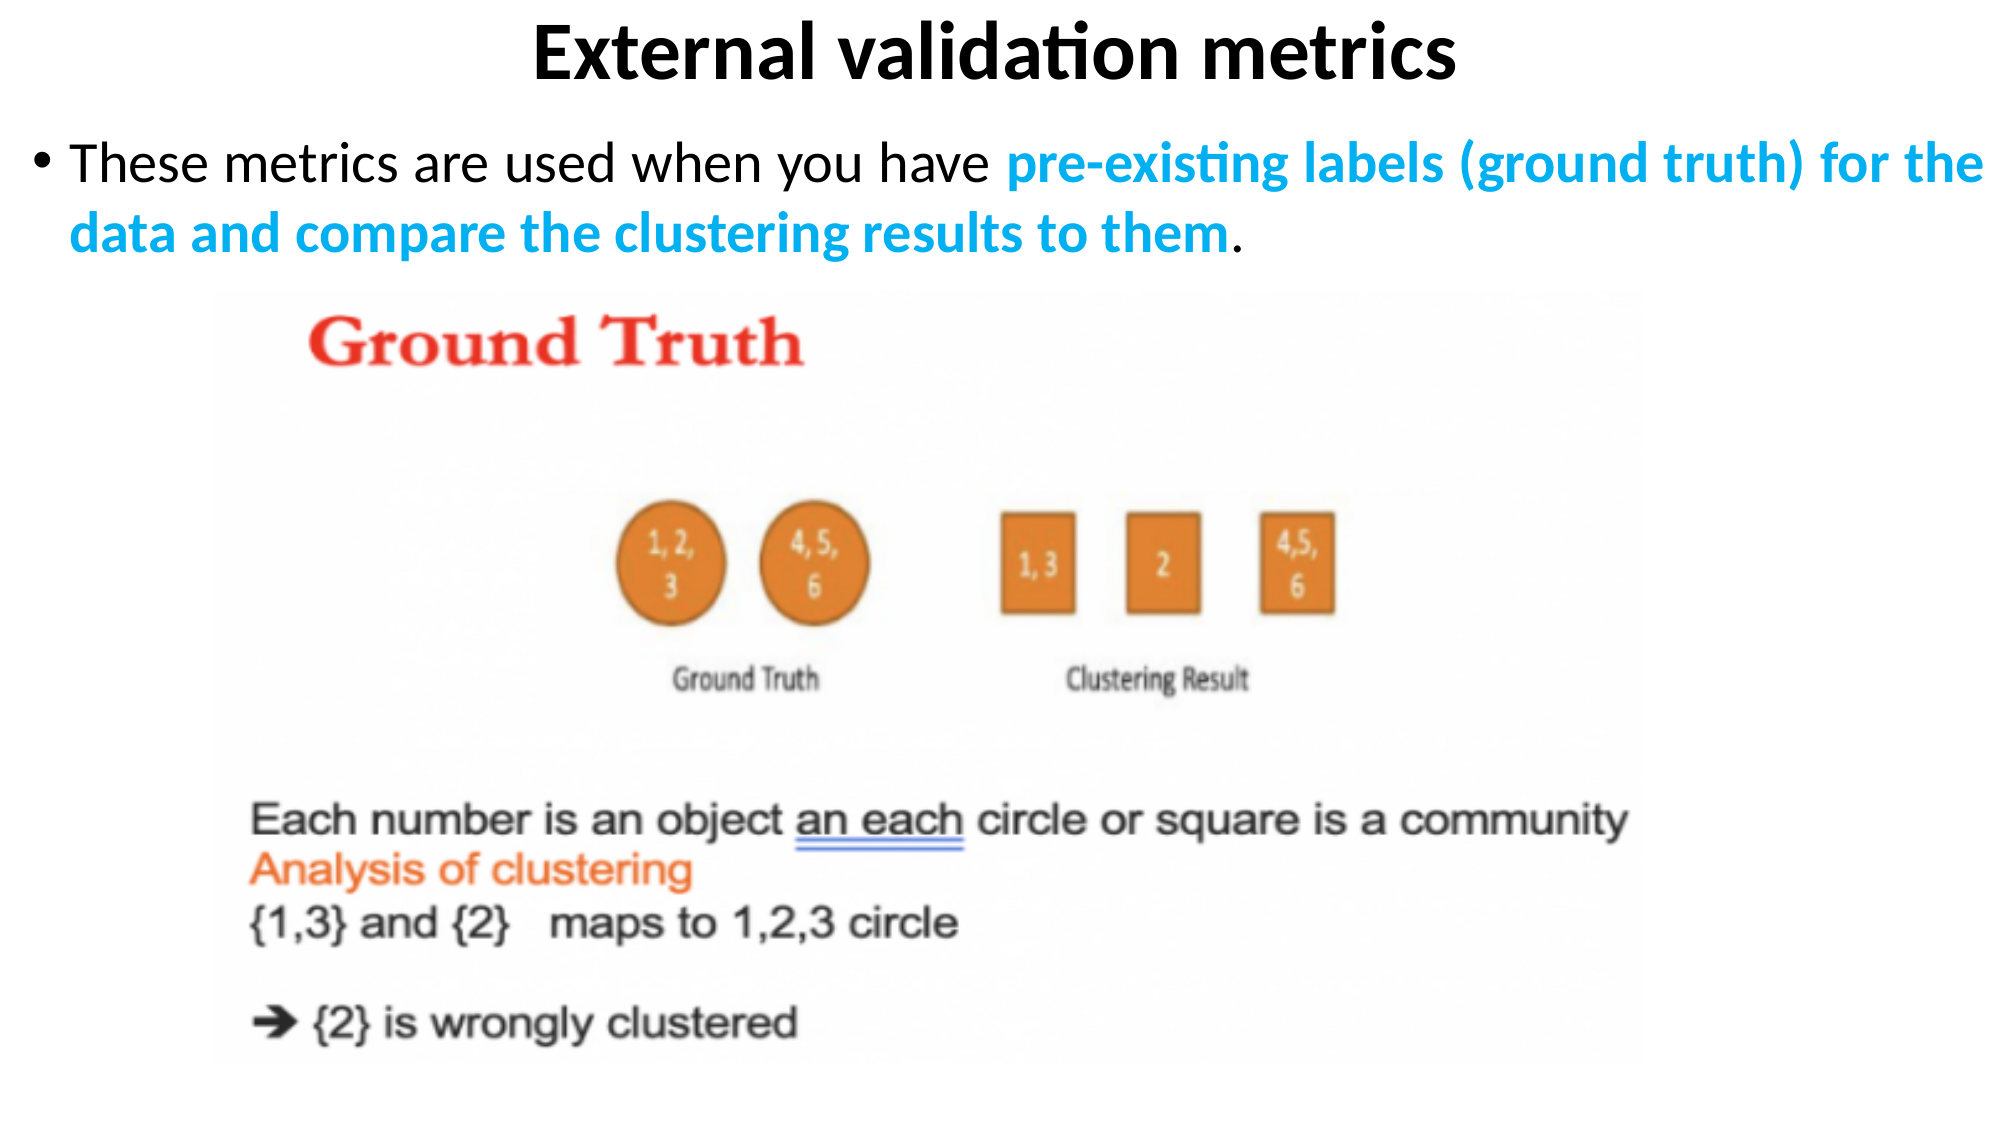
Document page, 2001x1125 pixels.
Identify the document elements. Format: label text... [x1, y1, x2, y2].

title External validation metrics [320, 0, 1671, 106]
list These metrics are used when you have pre-existing labels (ground truth) for the data and compare the clustering results to them. [17, 117, 2000, 1125]
picture [213, 291, 1643, 1065]
